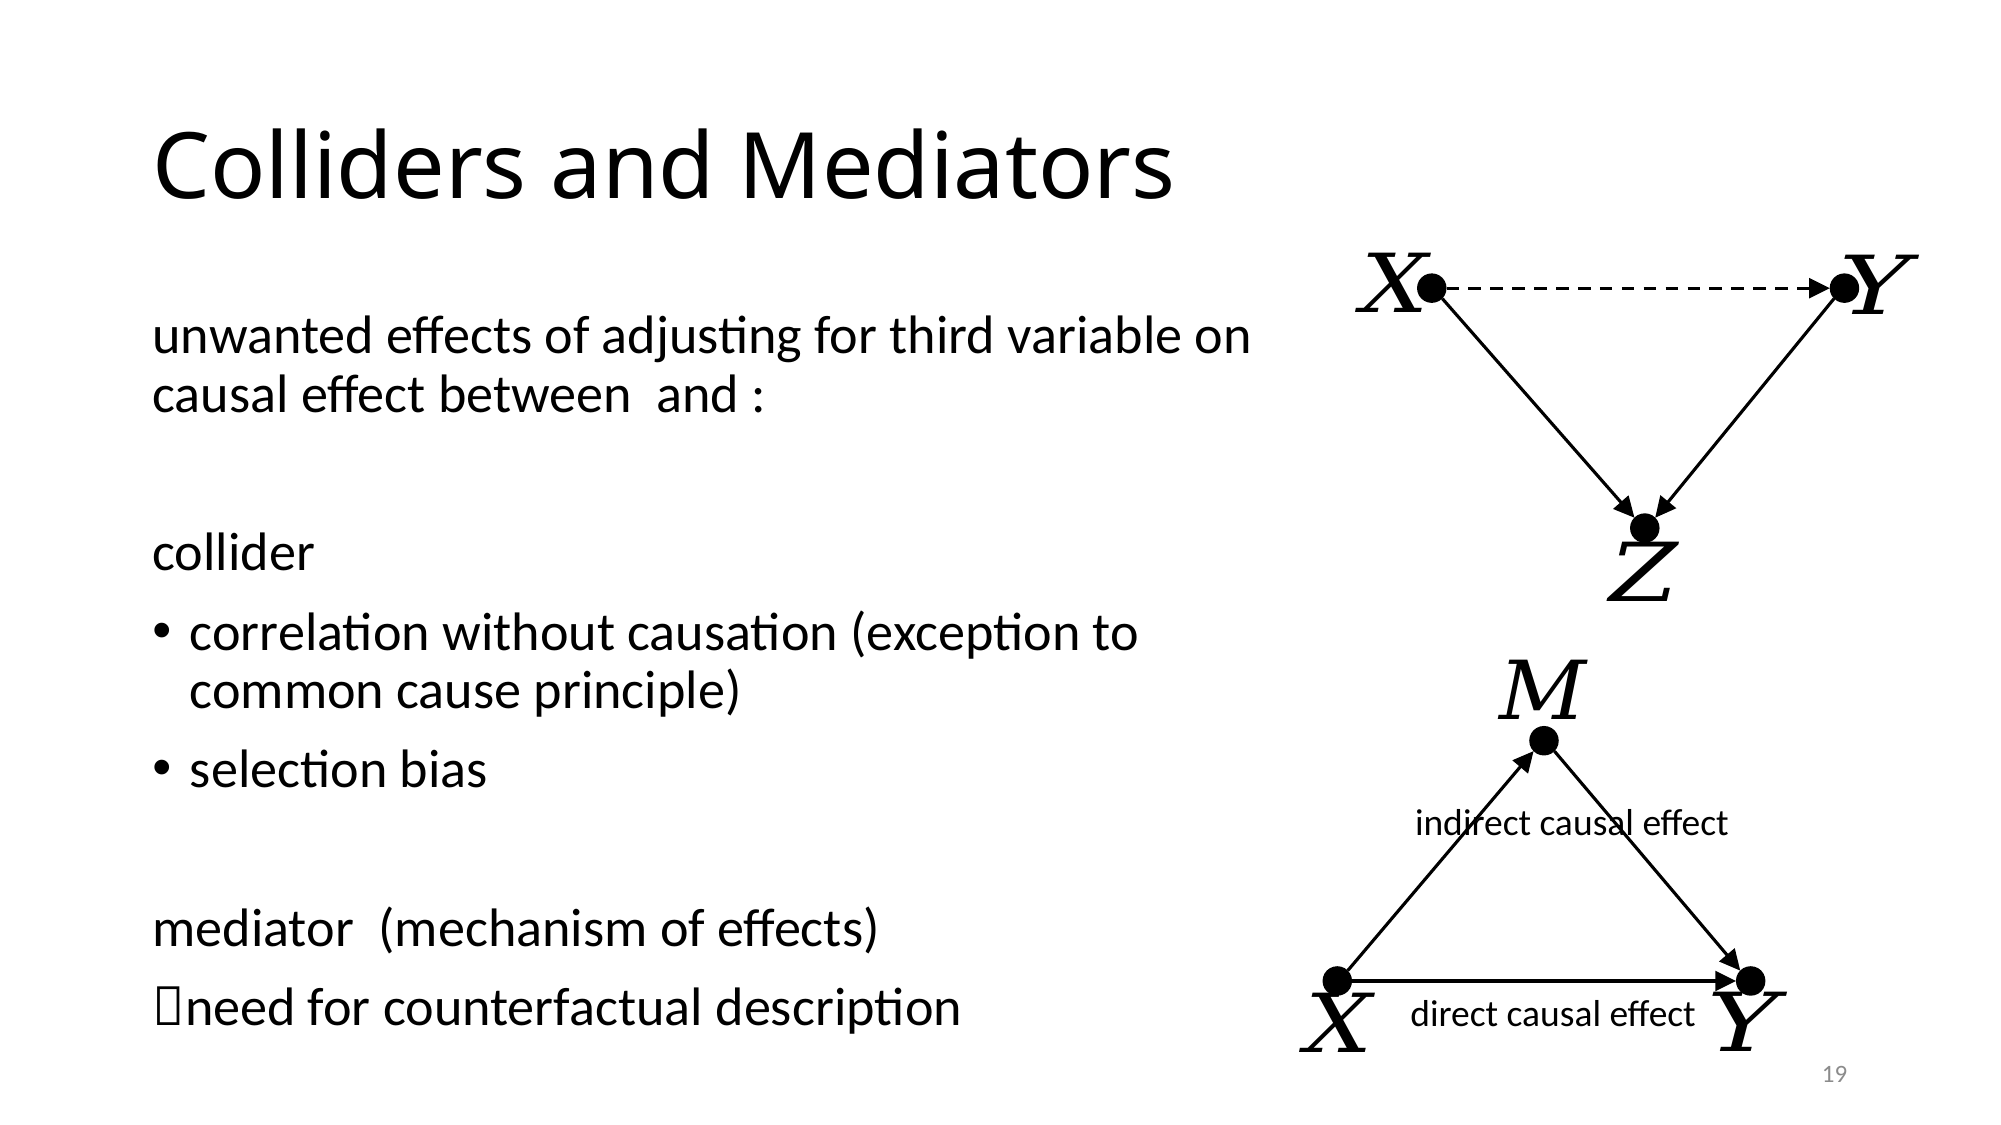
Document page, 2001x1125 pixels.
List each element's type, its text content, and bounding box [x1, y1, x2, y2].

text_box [1416, 273, 1860, 543]
slide_number 19 [1412, 1042, 1863, 1103]
title Colliders and Mediators [137, 59, 1863, 278]
text_box direct causal effect [1395, 996, 1711, 1042]
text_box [1322, 725, 1766, 996]
